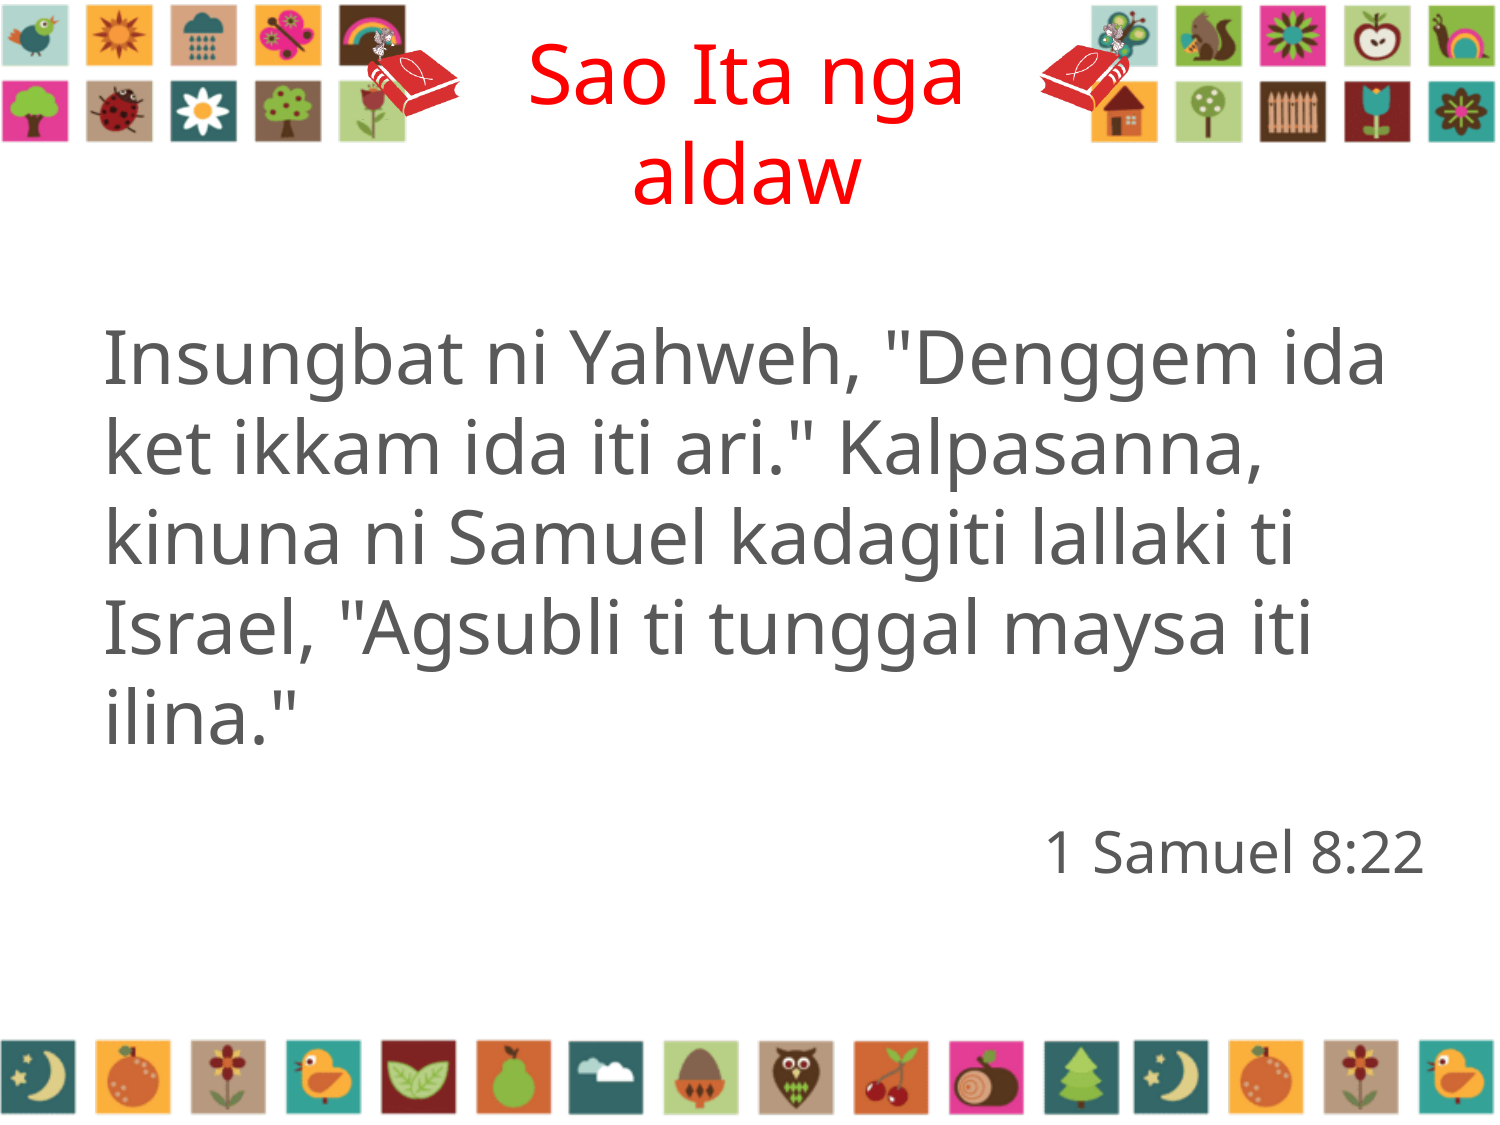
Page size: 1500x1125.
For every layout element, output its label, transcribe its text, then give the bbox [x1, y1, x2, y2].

text_box 1 Samuel 8:22 [808, 807, 1441, 893]
text_box Insungbat ni Yahweh, "Denggem ida ket ikkam ida iti ari." Kalpasanna, kinuna ni Samuel kadagiti lallaki ti Israel, "Agsubli ti tunggal maysa iti ilina." [88, 302, 1436, 768]
picture [1008, 3, 1500, 150]
text_box Sao Ita nga aldaw [414, 13, 1080, 229]
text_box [0, 1028, 1500, 1118]
picture [0, 3, 492, 150]
